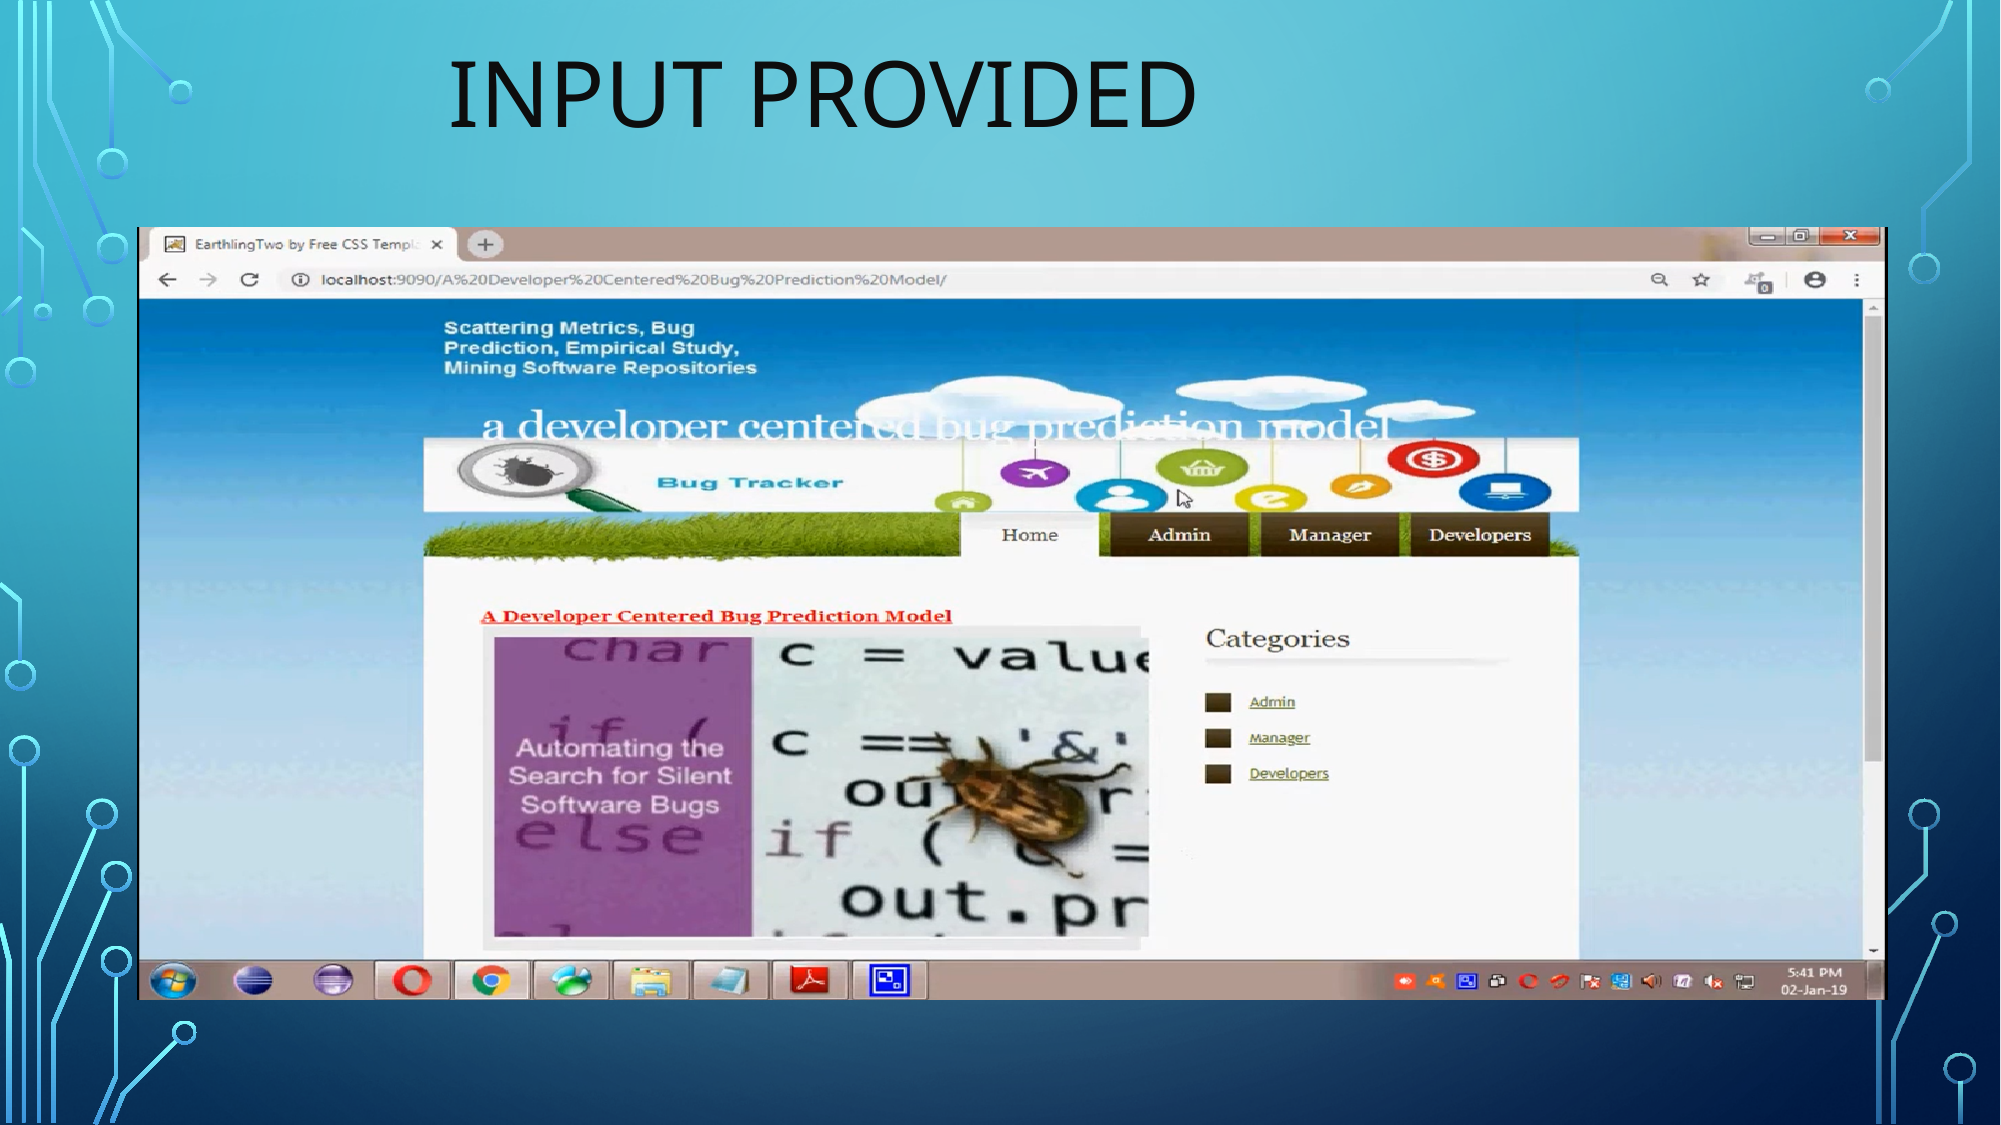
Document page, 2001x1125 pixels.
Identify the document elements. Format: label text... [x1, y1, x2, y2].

picture [137, 227, 1888, 1001]
title INPUT PROVIDED [433, 0, 1567, 195]
